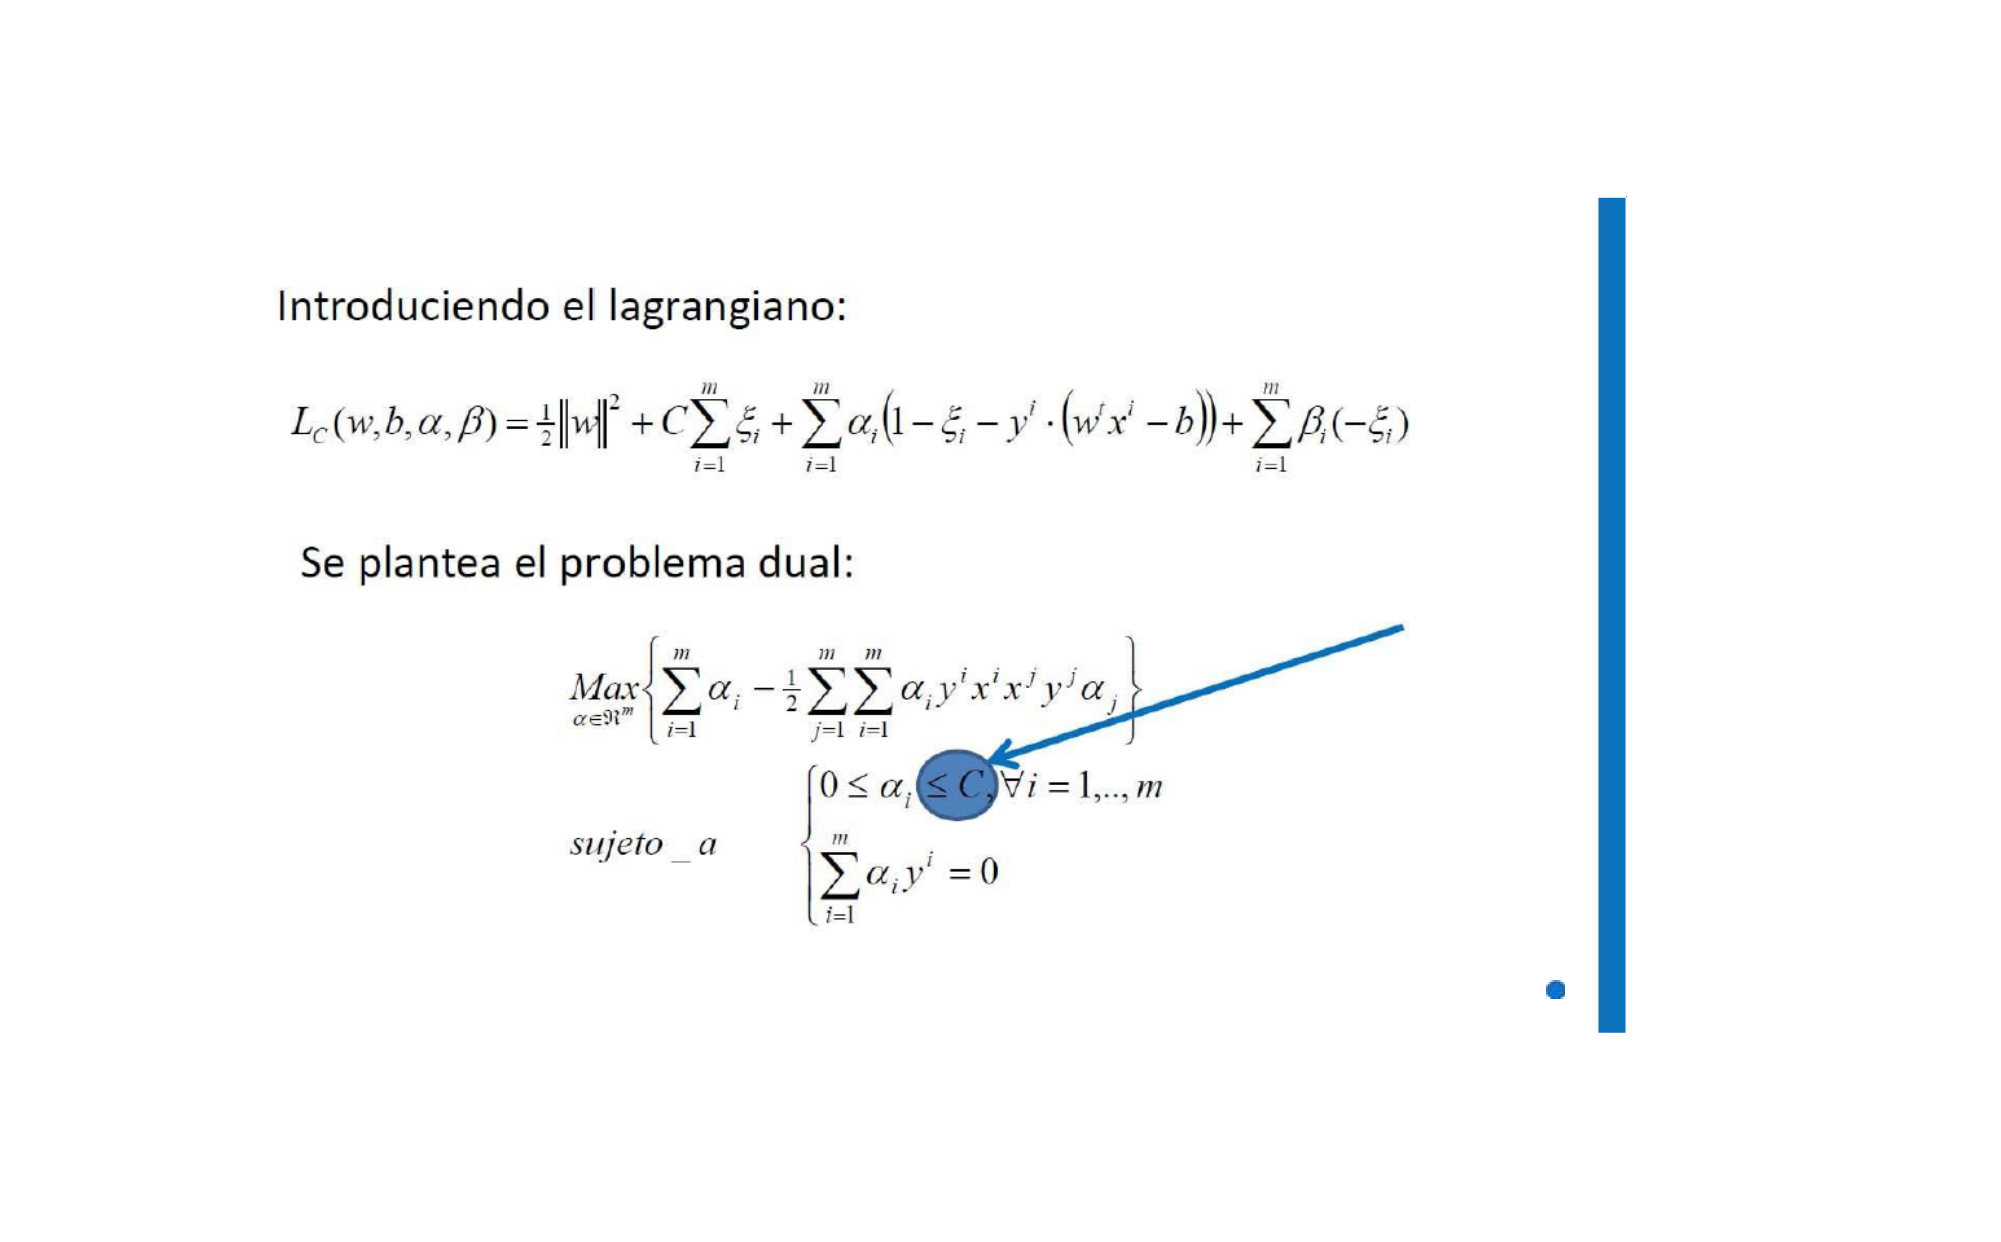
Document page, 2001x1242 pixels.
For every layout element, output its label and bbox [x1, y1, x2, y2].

picture [237, 257, 1434, 958]
picture [1545, 979, 1565, 999]
picture [1596, 196, 1627, 1033]
